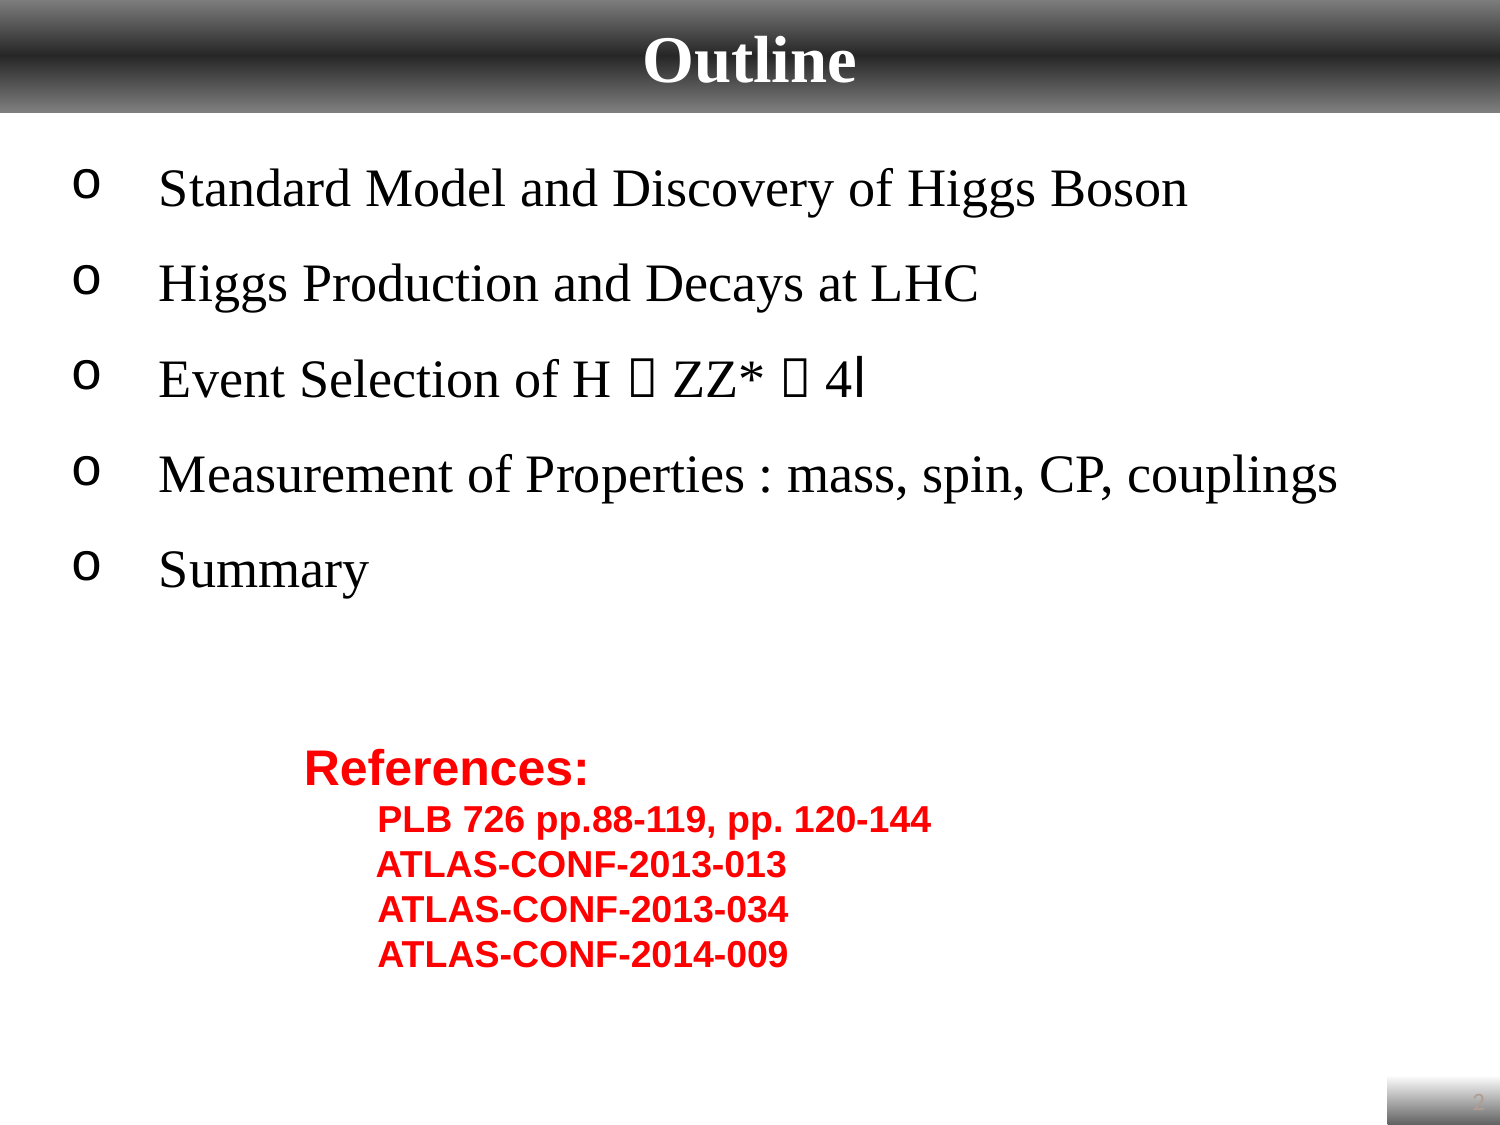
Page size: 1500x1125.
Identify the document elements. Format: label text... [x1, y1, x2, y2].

text_box References: PLB 726 pp.88-119, pp. 120-144 ATLAS-CONF-2013-013 ATLAS-CONF-2013-034 ATLAS-CONF-2014-009 [289, 727, 1128, 983]
title Outline [0, 0, 1500, 113]
list Standard Model and Discovery of Higgs Boson Higgs Production and Decays at LHC Event Selection of H  ZZ*  4l Measurement of Properties : mass, spin, CP, couplings Summary [37, 125, 1475, 752]
slide_number 2 [1387, 1074, 1500, 1125]
